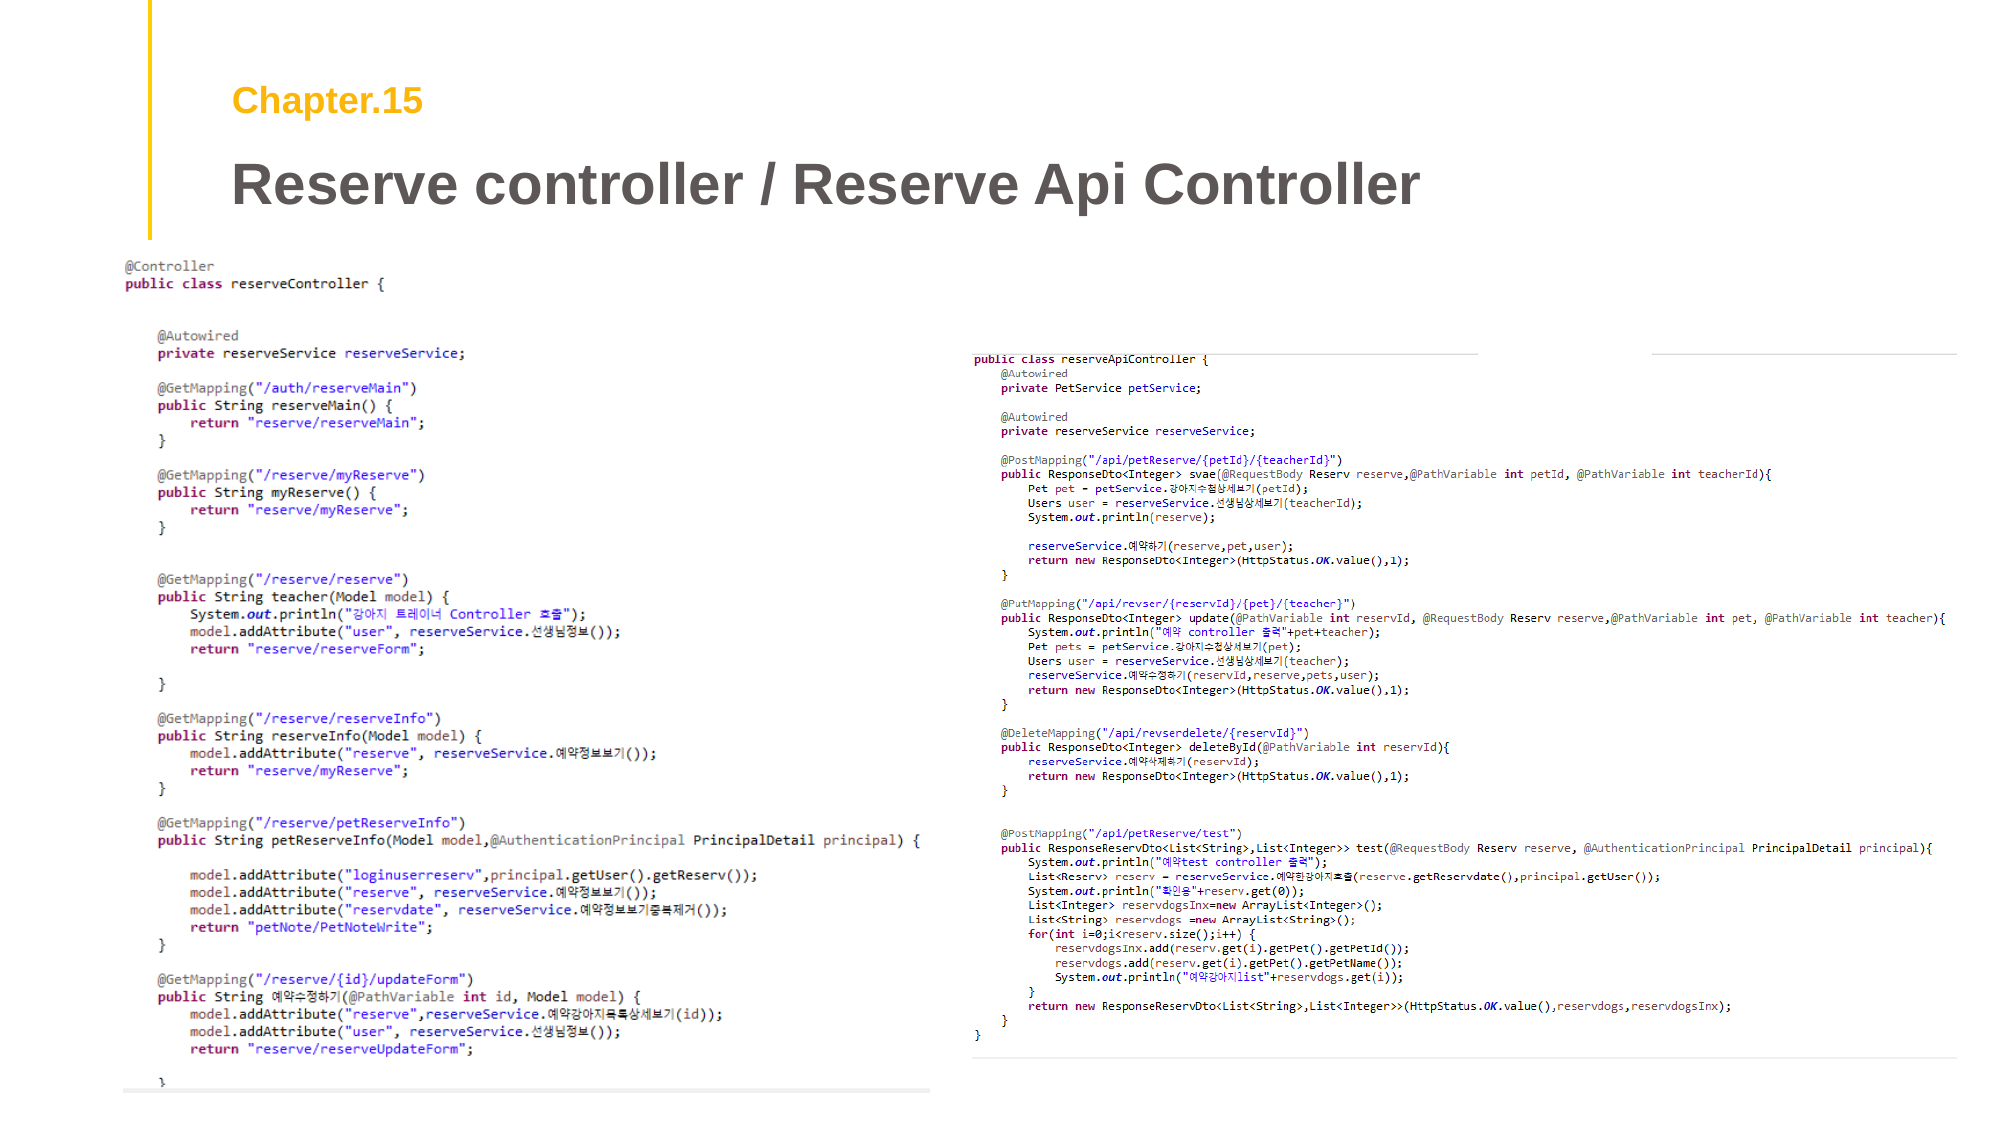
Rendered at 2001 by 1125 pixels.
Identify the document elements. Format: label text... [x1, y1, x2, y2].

picture [972, 353, 1957, 1059]
picture [123, 257, 930, 1093]
text_box Chapter.15 [217, 68, 1044, 129]
text_box Reserve controller / Reserve Api Controller [217, 138, 1783, 224]
